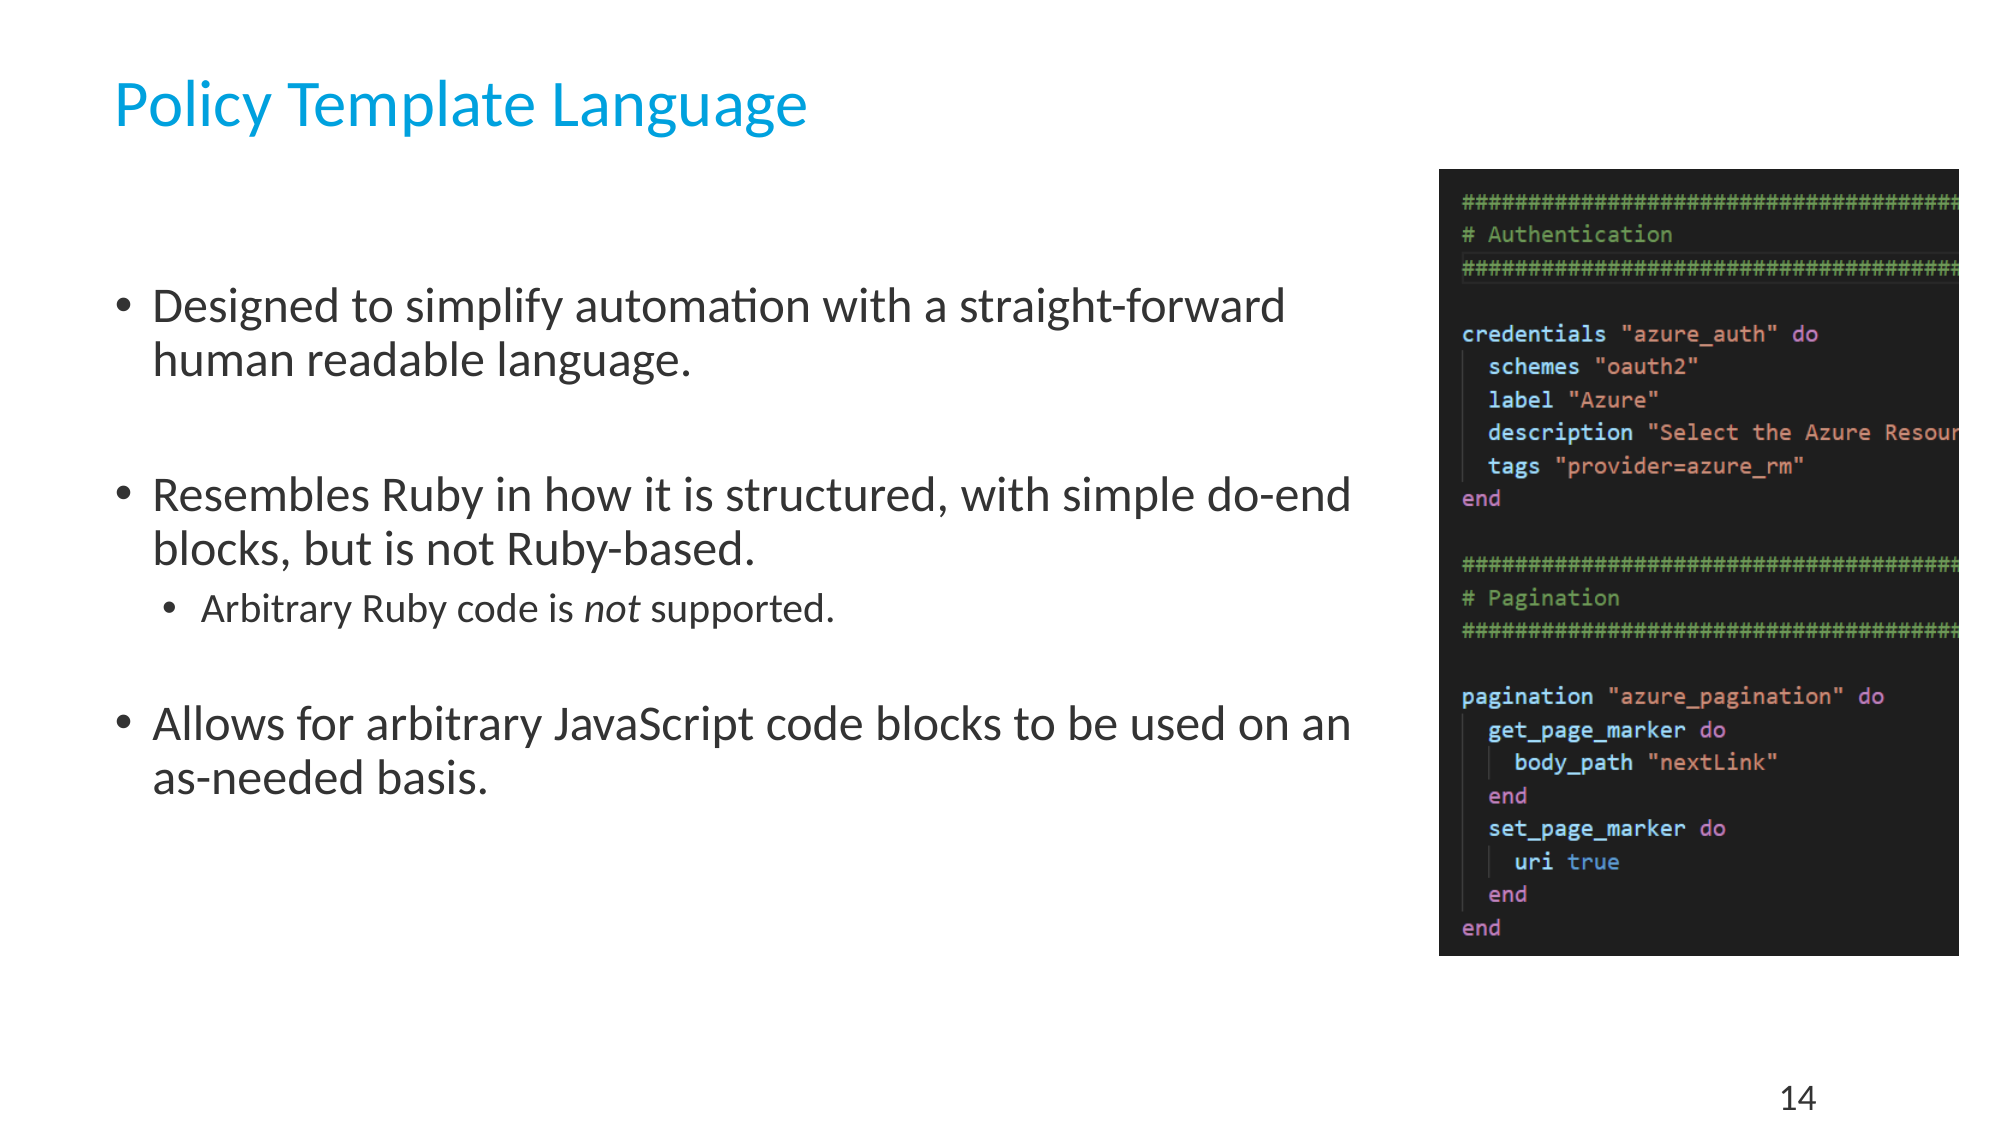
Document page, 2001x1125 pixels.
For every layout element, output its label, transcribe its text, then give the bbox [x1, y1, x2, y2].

title Policy Template Language [99, 61, 1900, 227]
slide_number 14 [1763, 1065, 1900, 1125]
picture [1439, 169, 1959, 956]
list Designed to simplify automation with a straight-forward human readable language. Resembles Ruby in how it is structured, with simple do-end blocks, but is not Ruby-based. Arbitrary Ruby code is not supported. Allows for arbitrary JavaScript code blocks to be used on an as-needed basis. [99, 272, 1420, 1014]
